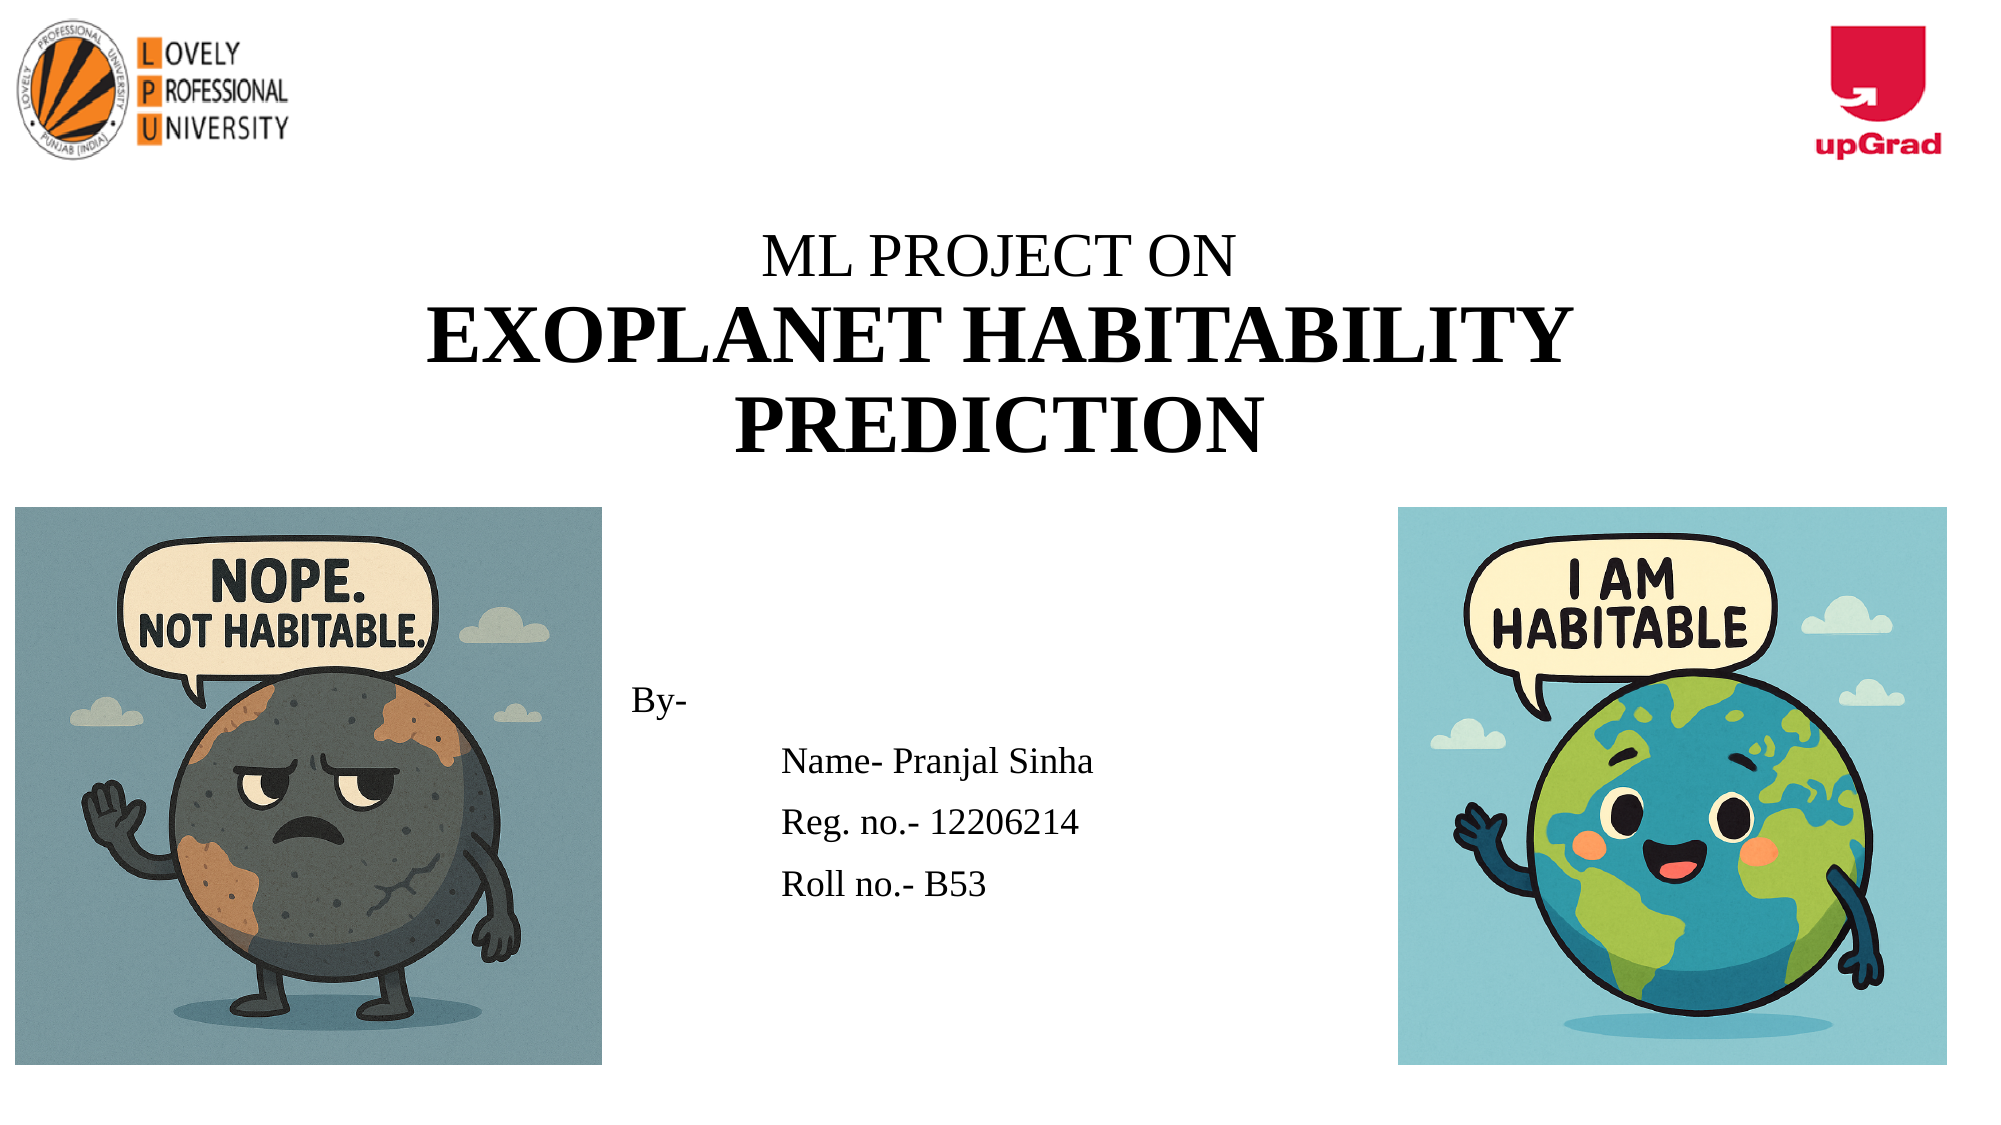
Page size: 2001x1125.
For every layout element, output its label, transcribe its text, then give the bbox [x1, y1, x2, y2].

picture [1761, 0, 2000, 185]
title ML PROJECT ON EXOPLANET HABITABILITY PREDICTION [249, 184, 1750, 478]
picture [0, 0, 310, 185]
picture [1398, 507, 1947, 1065]
subtitle By- Name- Pranjal Sinha Reg. no.- 12206214 Roll no.- B53 [616, 672, 1398, 967]
picture [15, 507, 602, 1065]
